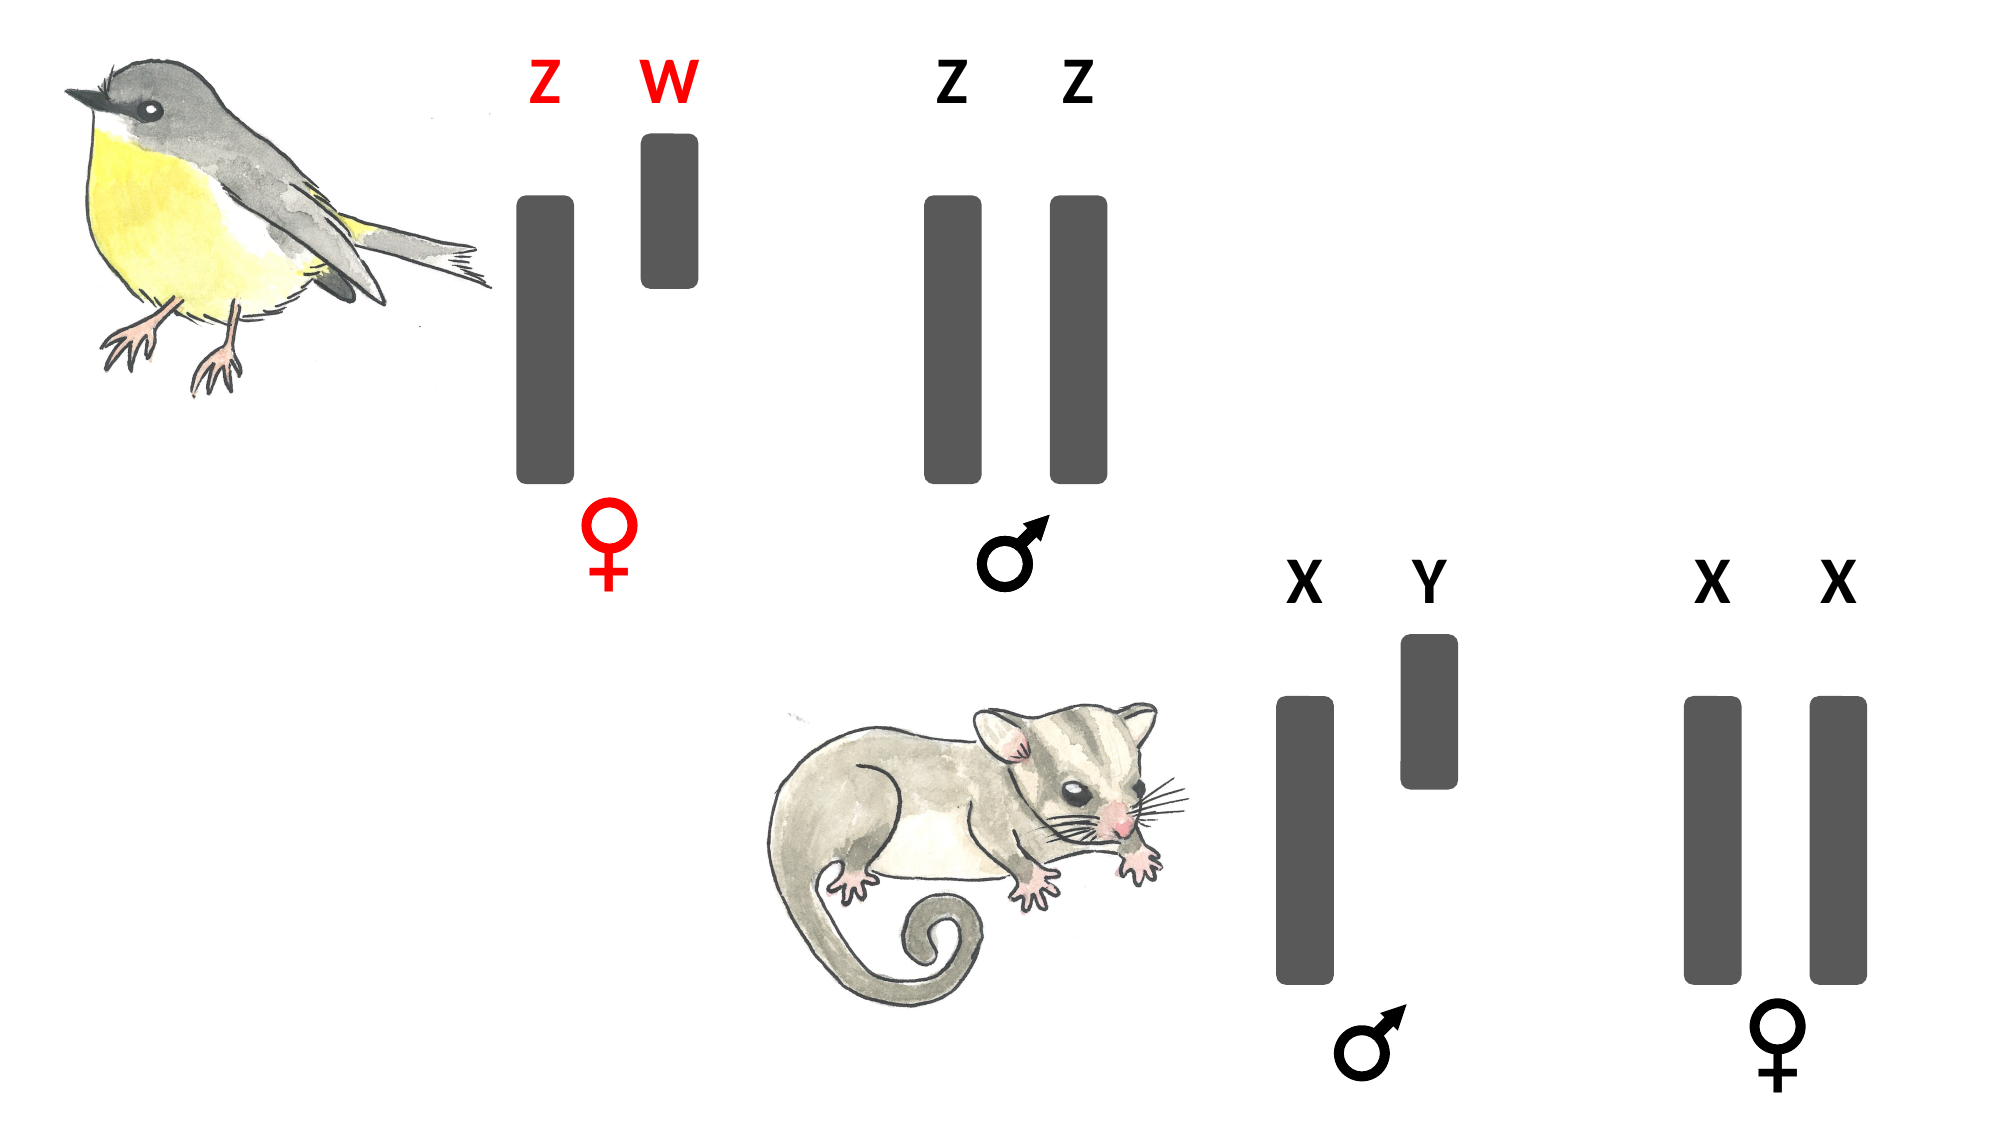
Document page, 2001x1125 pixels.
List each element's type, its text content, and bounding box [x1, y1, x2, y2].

text_box [1682, 694, 1743, 986]
text_box X [1679, 529, 1746, 625]
text_box [1275, 694, 1335, 986]
text_box [137, 117, 1863, 1008]
text_box [1399, 633, 1460, 791]
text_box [976, 514, 1050, 593]
text_box Z [514, 28, 577, 124]
text_box Z [922, 28, 984, 124]
text_box W [624, 28, 715, 124]
text_box [1048, 194, 1109, 486]
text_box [1733, 998, 1822, 1125]
text_box [639, 132, 700, 290]
text_box X [1271, 529, 1339, 625]
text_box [1333, 1004, 1407, 1082]
picture [762, 696, 1194, 1015]
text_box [565, 497, 654, 625]
text_box Y [1397, 529, 1462, 625]
text_box Z [1047, 28, 1110, 124]
picture [61, 57, 494, 401]
text_box X [1805, 529, 1872, 625]
text_box [1808, 694, 1869, 986]
text_box [515, 194, 576, 486]
text_box [923, 194, 983, 486]
